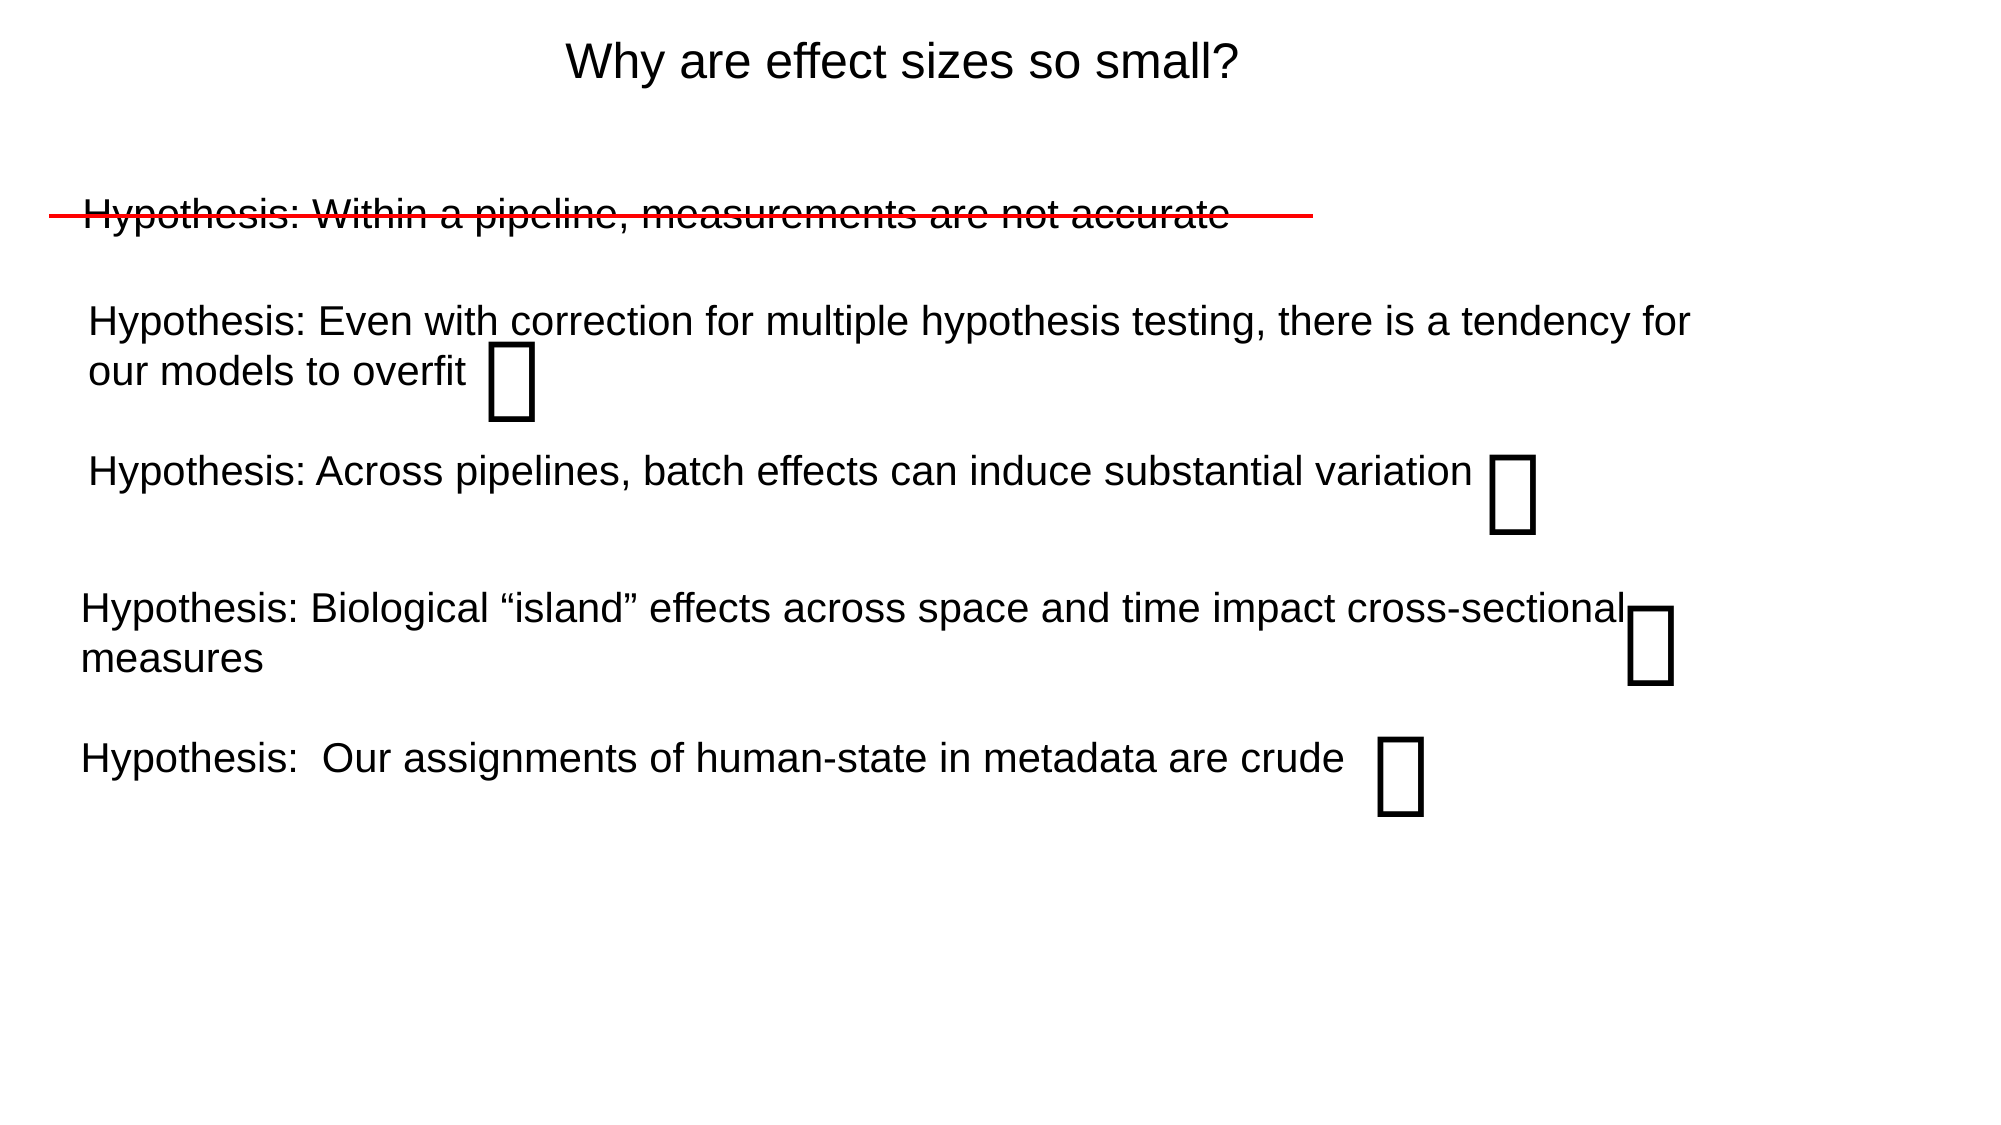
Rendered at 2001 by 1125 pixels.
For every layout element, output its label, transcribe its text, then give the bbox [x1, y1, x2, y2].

text_box  [1464, 415, 1562, 566]
text_box Hypothesis: Within a pipeline, measurements are not accurate [67, 179, 1340, 244]
text_box  [1602, 566, 1700, 717]
text_box Hypothesis: Biological “island” effects across space and time impact cross-sectional measures Hypothesis: Our assignments of human-state in metadata are crude [65, 573, 1740, 789]
text_box Why are effect sizes so small? [550, 20, 1255, 96]
text_box Hypothesis: Even with correction for multiple hypothesis testing, there is a tendency for our models to overfit Hypothesis: Across pipelines, batch effects can induce substantial variation [73, 236, 1748, 502]
text_box  [1352, 697, 1450, 848]
text_box  [463, 302, 510, 453]
